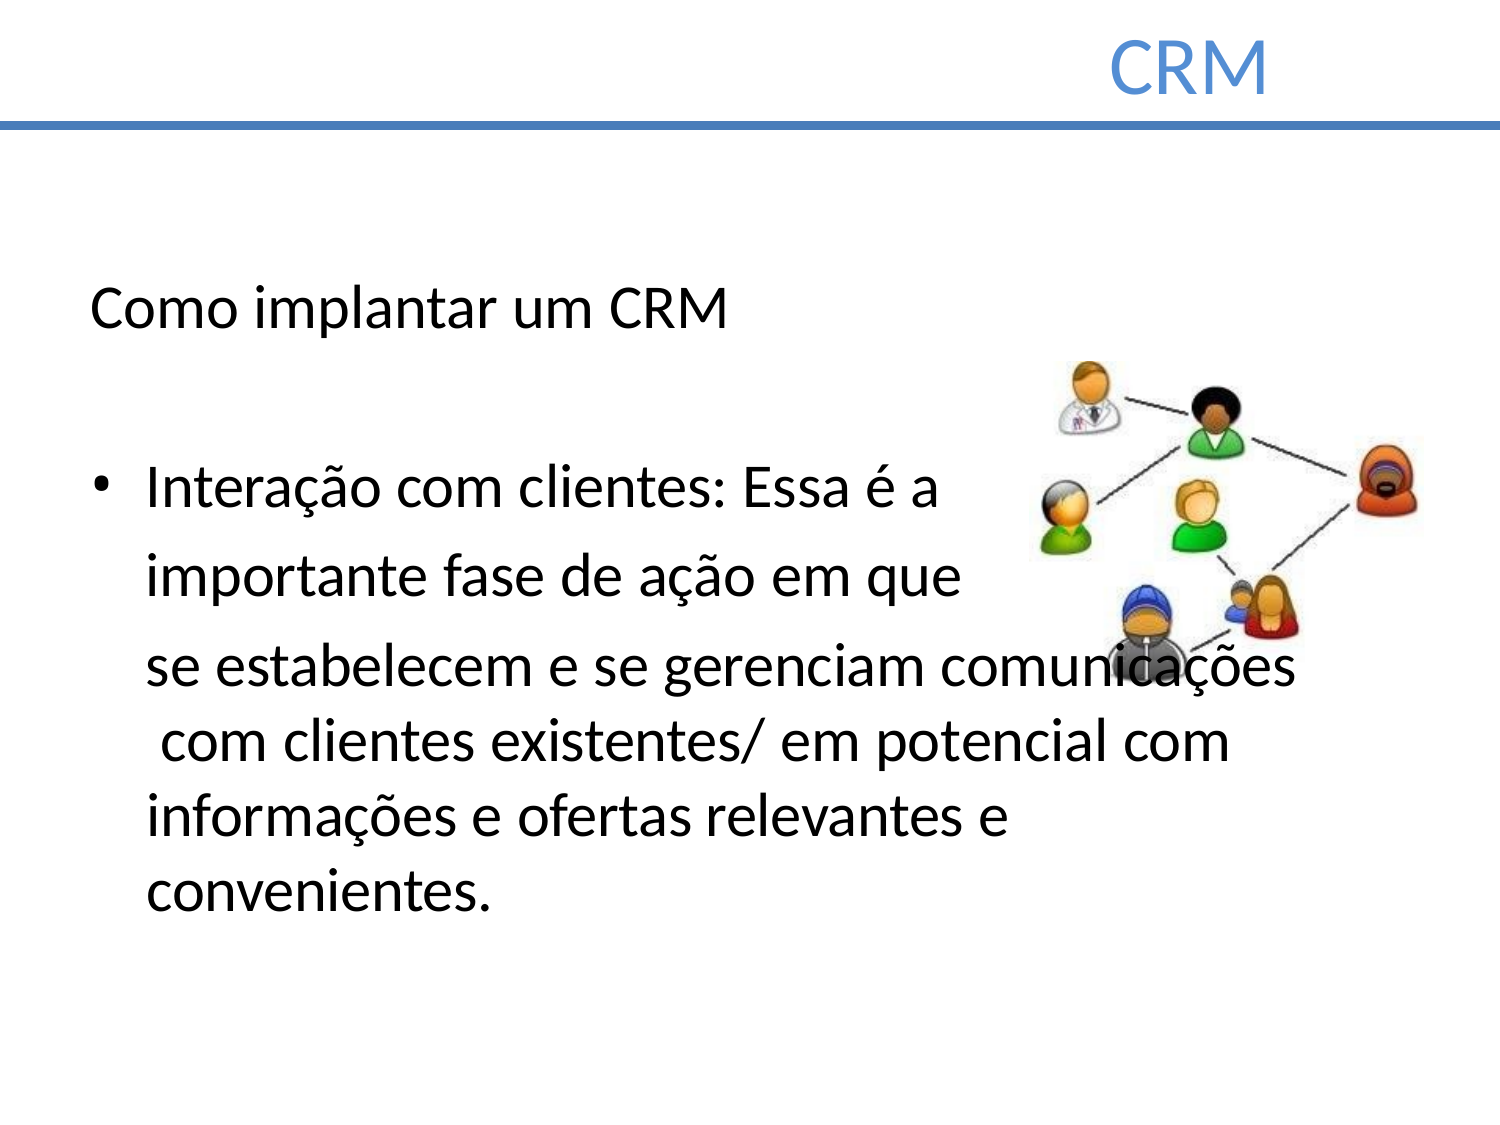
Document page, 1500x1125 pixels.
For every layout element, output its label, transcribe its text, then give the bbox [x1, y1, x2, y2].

text_box Como implantar um CRM Interação com clientes: Essa é a importante fase de ação em que se estabelecem e se gerenciam comunicações com clientes existentes/ em potencial com informações e ofertas relevantes e convenientes. [87, 263, 1307, 925]
title CRM [226, 8, 1273, 199]
picture [1029, 361, 1424, 684]
